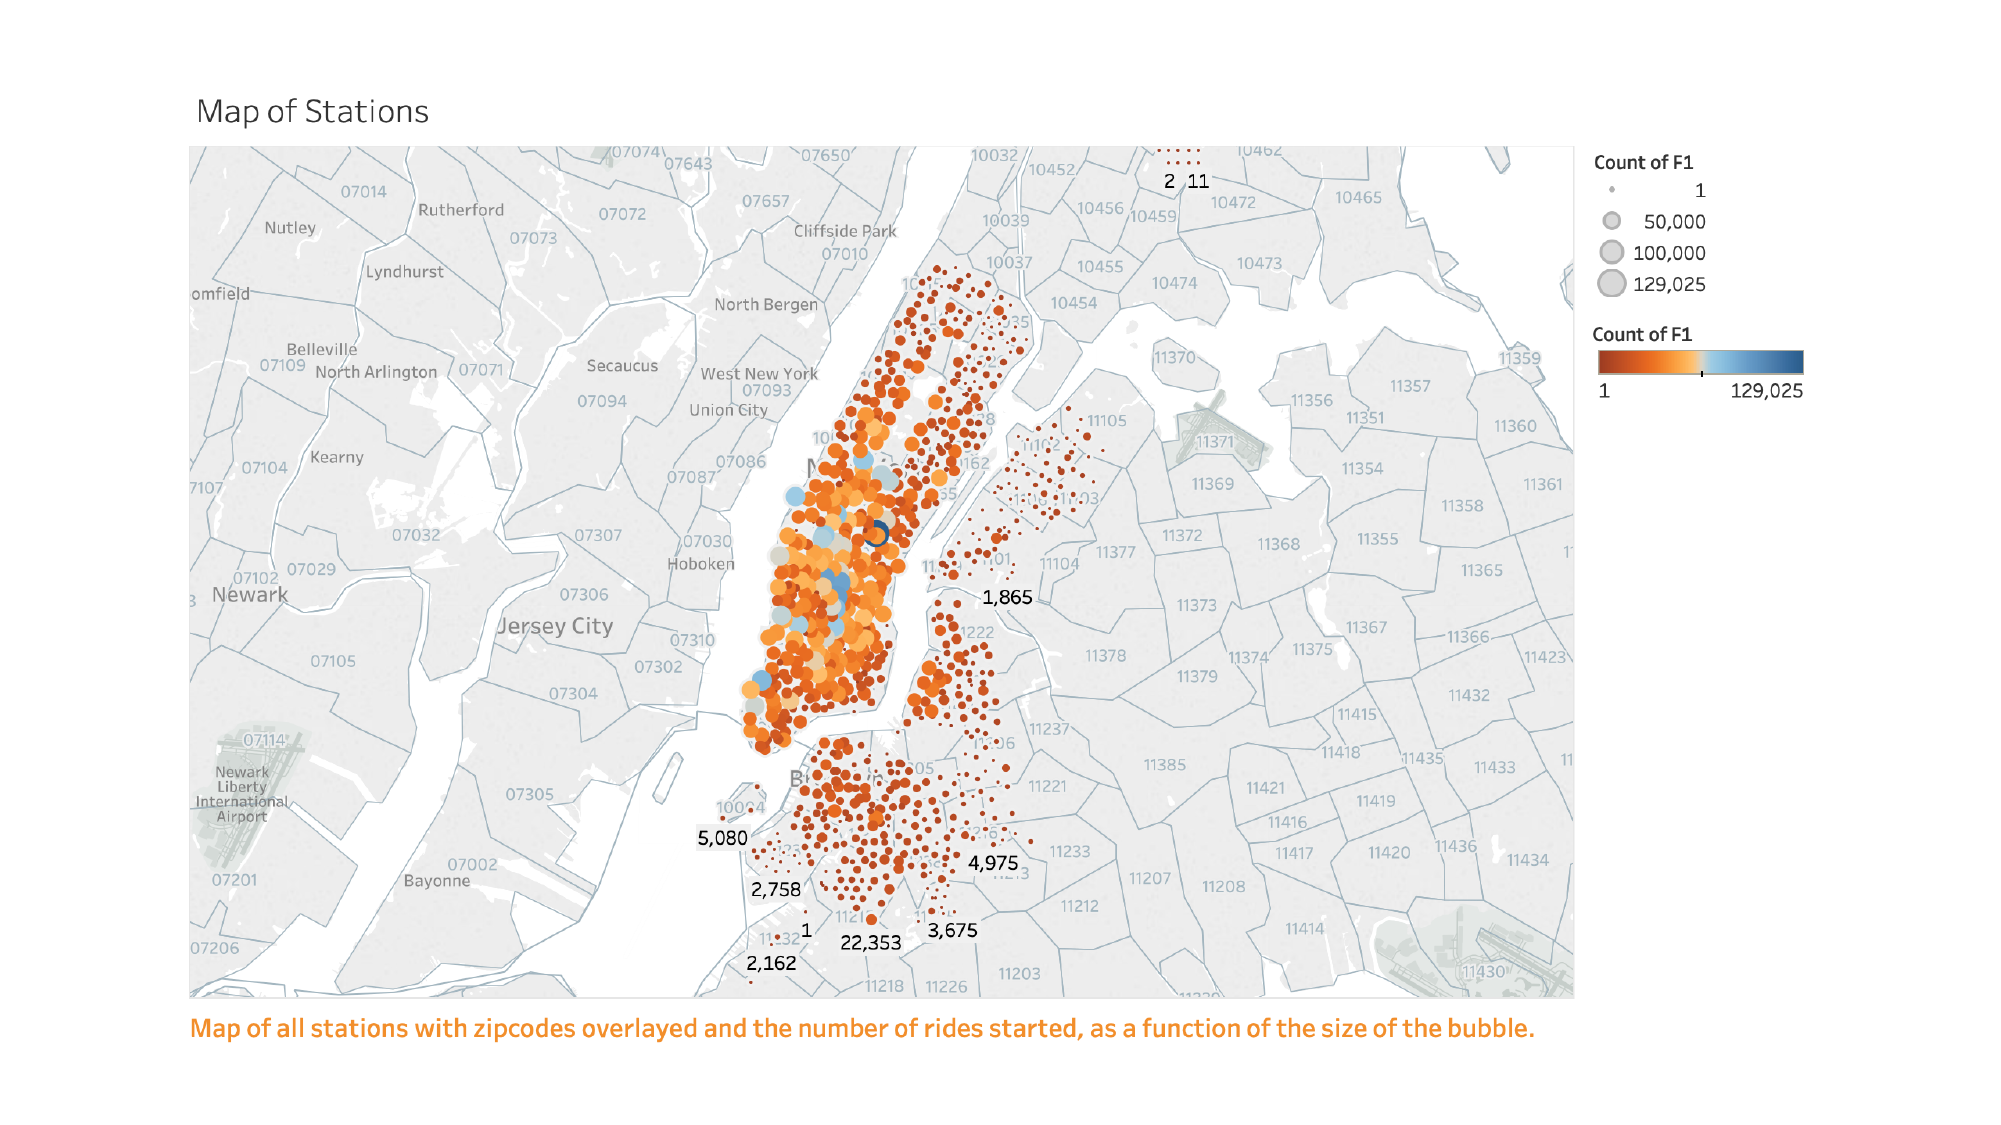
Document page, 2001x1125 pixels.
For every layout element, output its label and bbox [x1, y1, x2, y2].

picture [189, 78, 1811, 1047]
